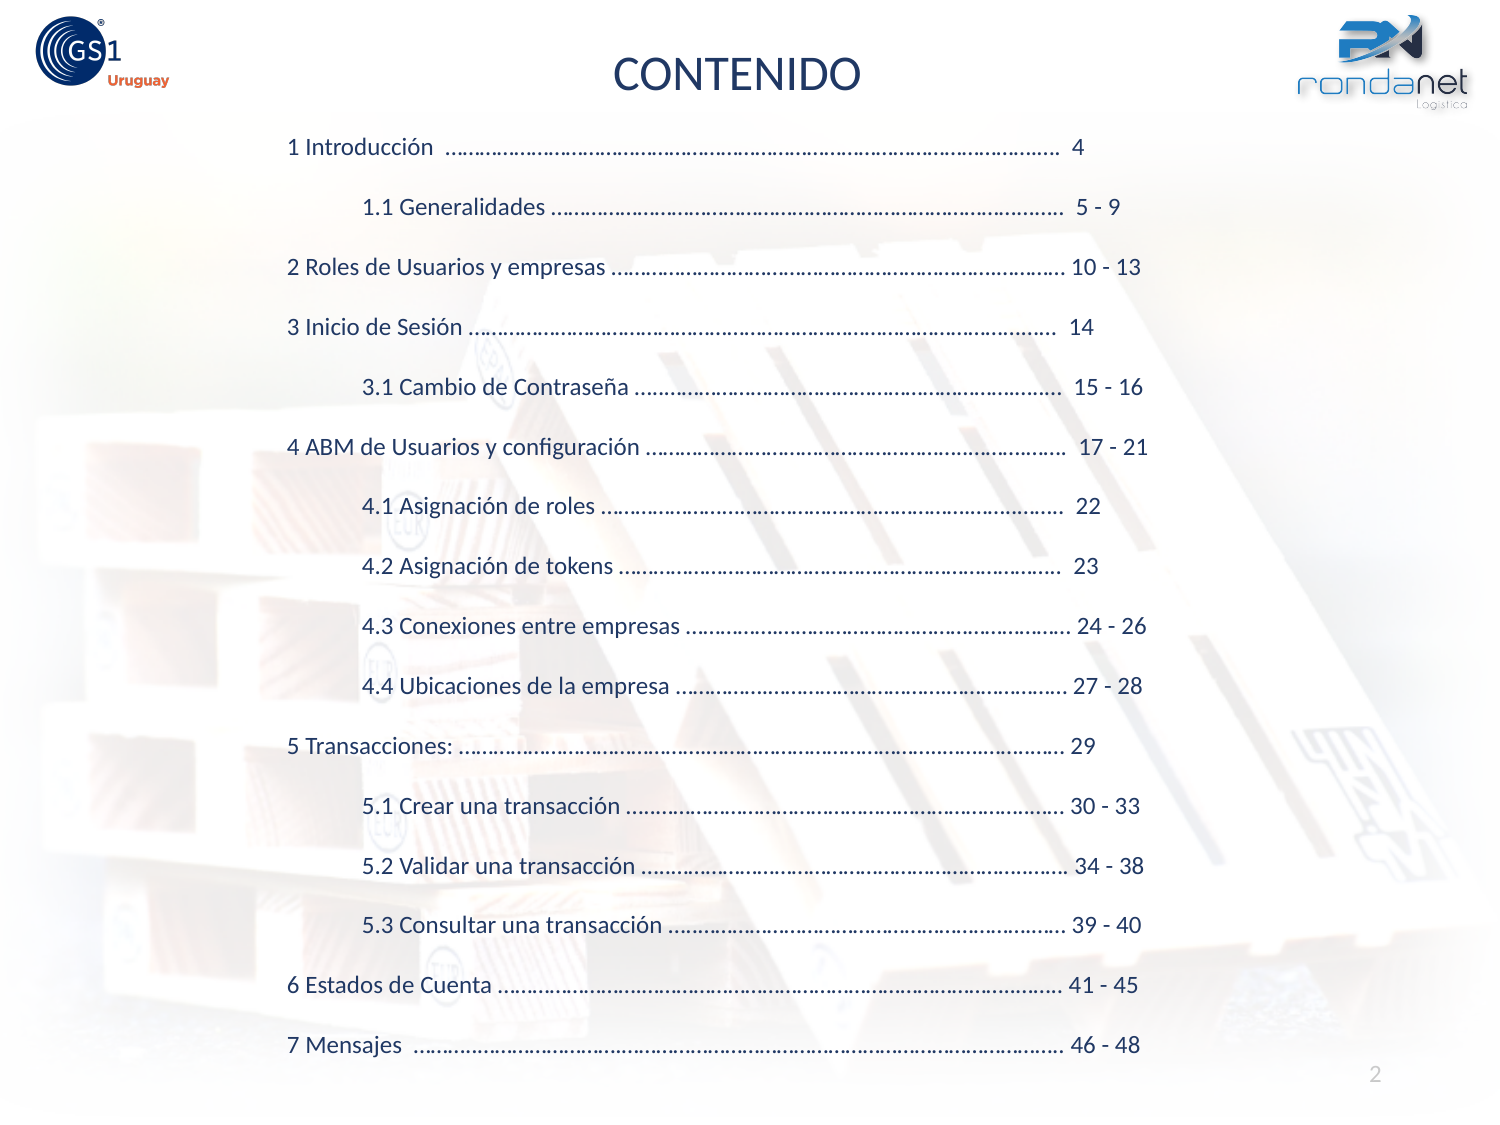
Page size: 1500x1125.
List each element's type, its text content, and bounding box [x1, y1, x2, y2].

text_box CONTENIDO 1 Introducción ………………………………………………………………………………………….…. 4 1.1 Generalidades ………………………………………………………………………...….. 5 - 9 2 Roles de Usuarios y empresas ………………………………………………………….………… 10 - 13 3 Inicio de Sesión …………………………………………………………………………………...…... 14 3.1 Cambio de Contraseña …..…………………………………………………….…..… 15 - 16 4 ABM de Usuarios y configuración ………………………………………………..……….……. 17 - 21 4.1 Asignación de roles …………………...………………………………….……..…….. 22 4.2 Asignación de tokens ………………………………………………………………….. 23 4.3 Conexiones entre empresas …………….…………………………………………… 24 - 26 4.4 Ubicaciones de la empresa …………….………………………….………………… 27 - 28 5 Transacciones: …………………………………….…………………………………..…….……..…… 29 5.1 Crear una transacción …..………………………………………………………..…… 30 - 33 5.2 Validar una transacción …..……………………………………………………..……. 34 - 38 5.3 Consultar una transacción …..………………………………………………….…… 39 - 40 6 Estados de Cuenta …………………….………………………………………………………..…….. 41 - 45 7 Mensajes ………..…………………….………………………………………………………………….. 46 - 48 [272, 33, 1296, 106]
picture [0, 15, 1500, 1124]
picture [33, 15, 171, 89]
text_box [0, 0, 1500, 106]
